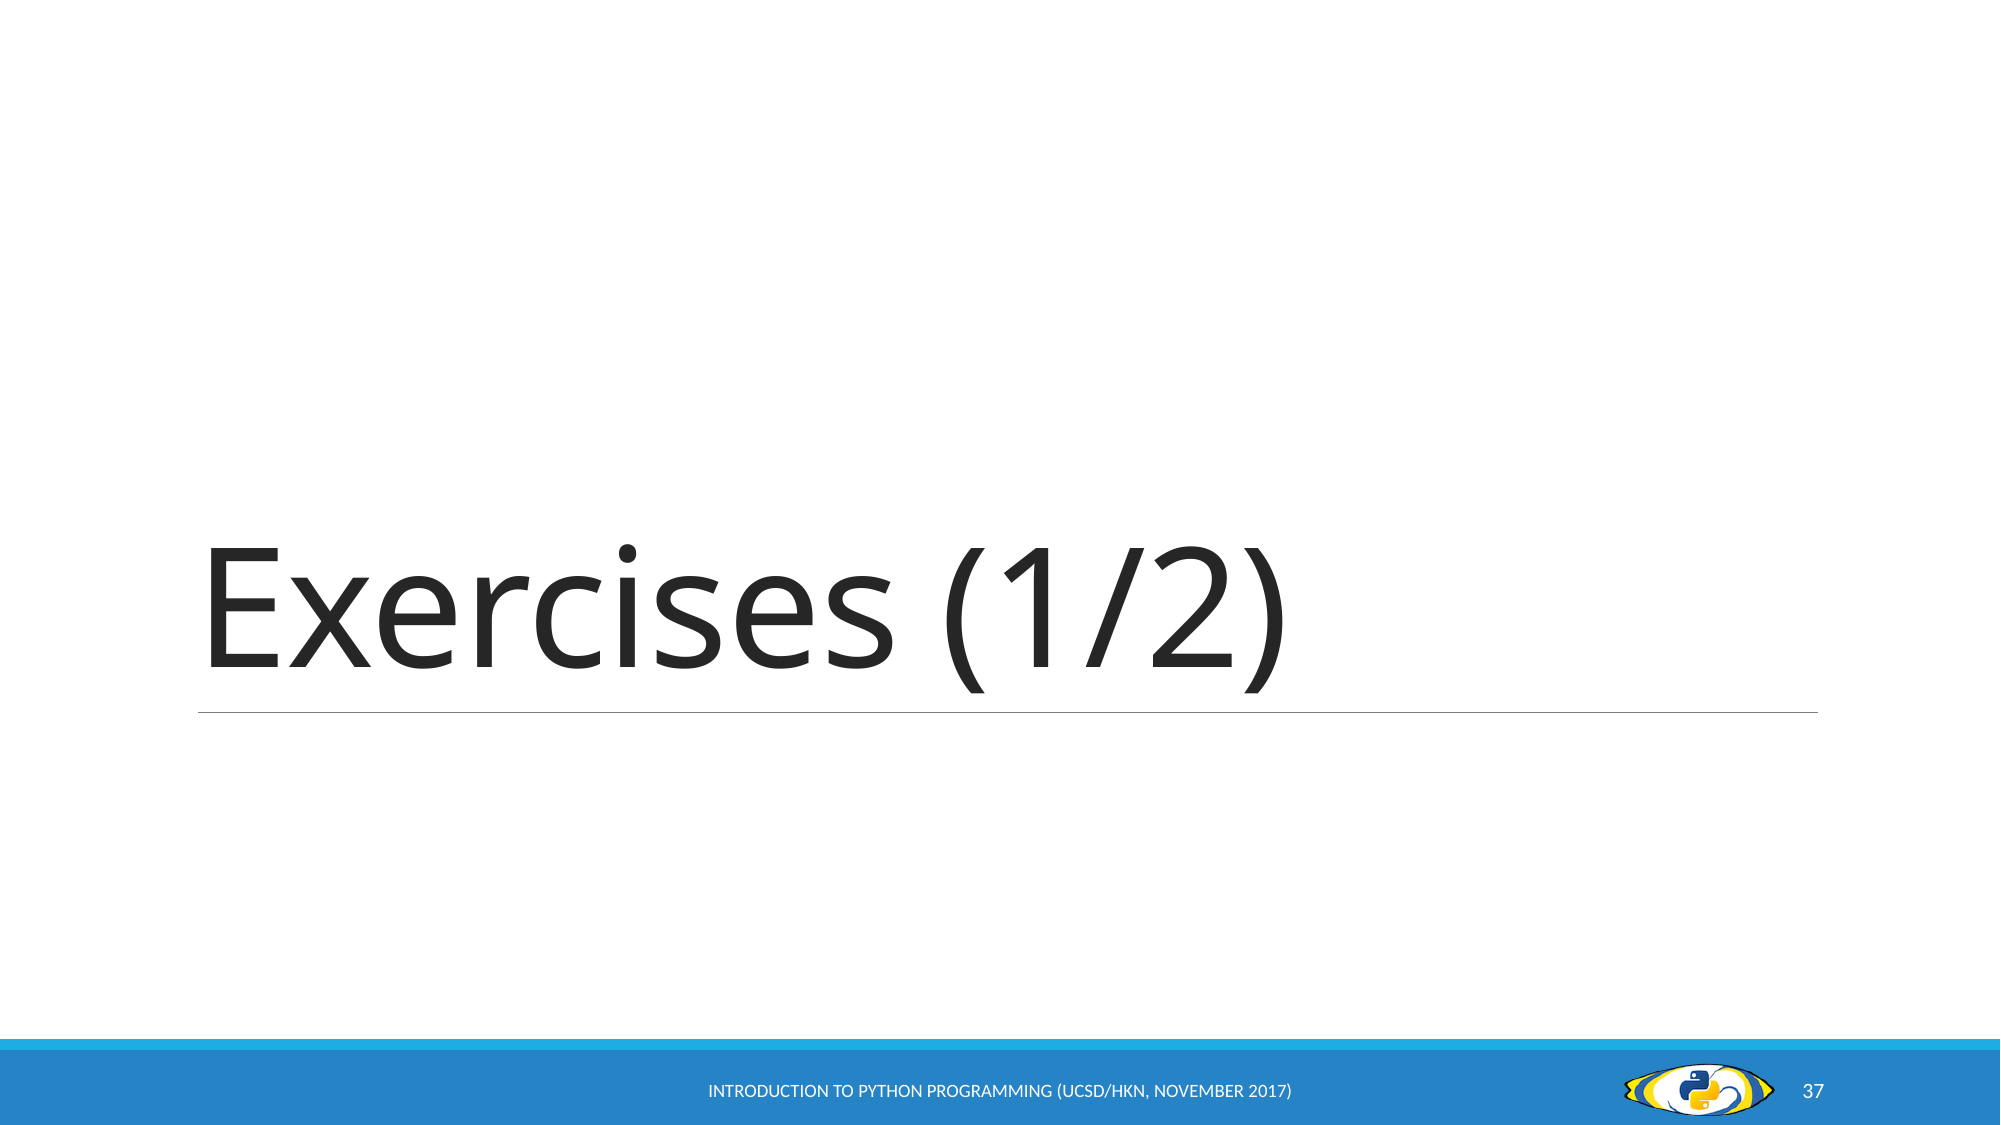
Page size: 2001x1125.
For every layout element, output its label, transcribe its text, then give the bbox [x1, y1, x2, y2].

slide_number 37 [1624, 1059, 1840, 1120]
title Exercises (1/2) [180, 124, 1830, 710]
footer Introduction to Python Programming (UCSD/HKN, November 2017) [604, 1059, 1396, 1120]
